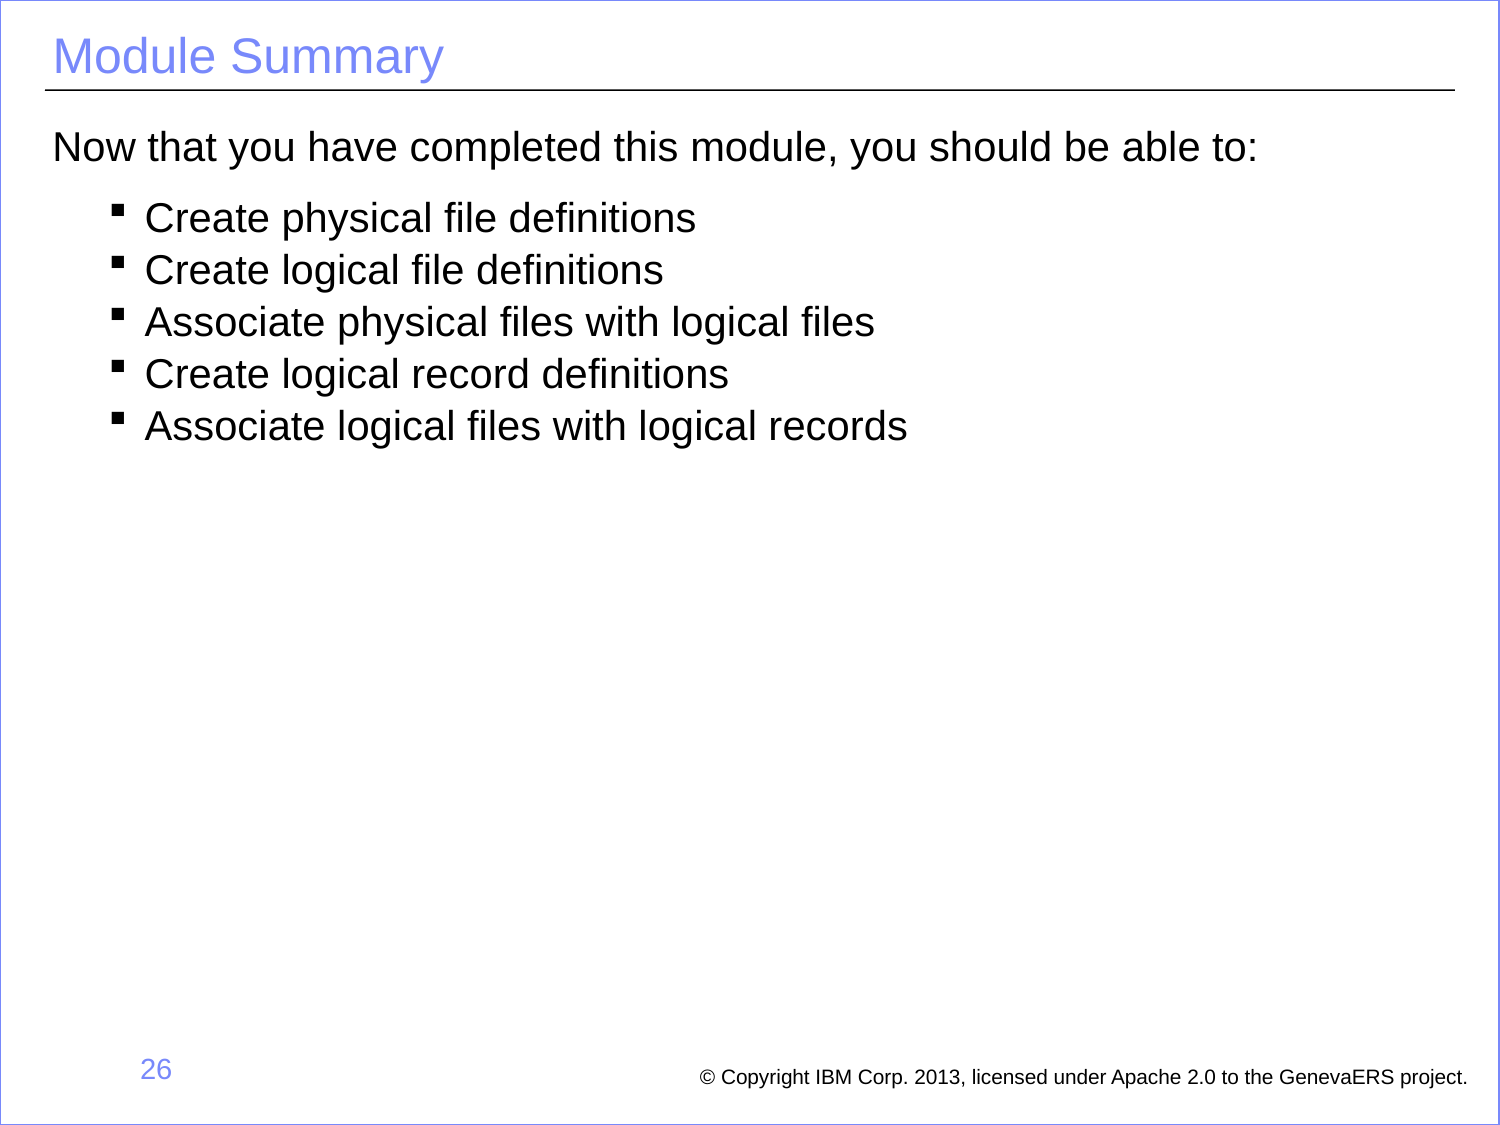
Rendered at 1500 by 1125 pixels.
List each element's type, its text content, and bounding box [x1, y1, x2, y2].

slide_number 26 [37, 1046, 188, 1125]
text_box Now that you have completed this module, you should be able to: Create physical file definitions Create logical file definitions Associate physical files with logical files Create logical record definitions Associate logical files with logical records [37, 112, 1463, 1038]
title Module Summary [37, 22, 1321, 112]
